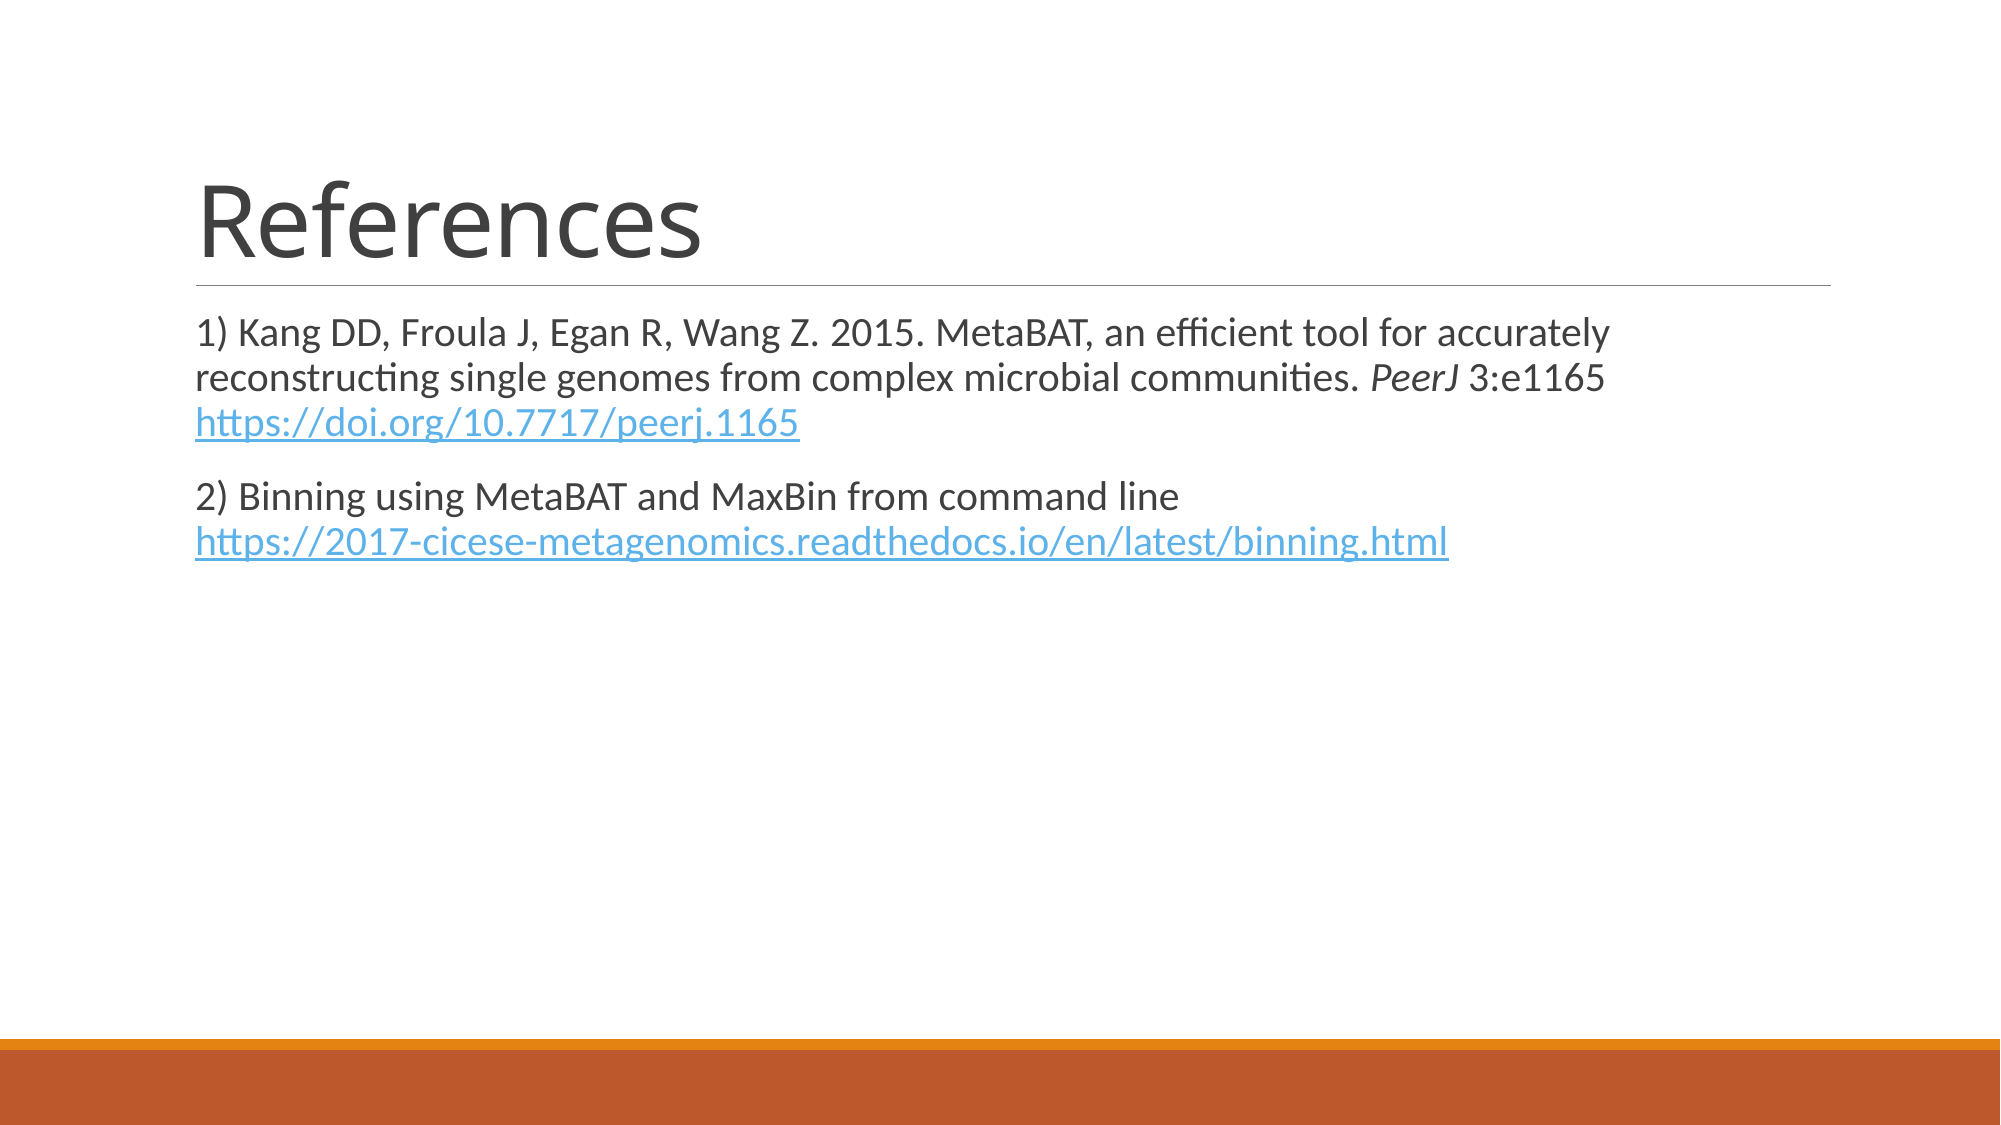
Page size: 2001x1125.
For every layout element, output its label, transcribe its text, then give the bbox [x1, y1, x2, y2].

title References [180, 47, 1830, 285]
list 1) Kang DD, Froula J, Egan R, Wang Z. 2015. MetaBAT, an efficient tool for accurately reconstructing single genomes from complex microbial communities. PeerJ 3:e1165 https://doi.org/10.7717/peerj.1165 2) Binning using MetaBAT and MaxBin from command line https://2017-cicese-metagenomics.readthedocs.io/en/latest/binning.html [180, 302, 1830, 963]
